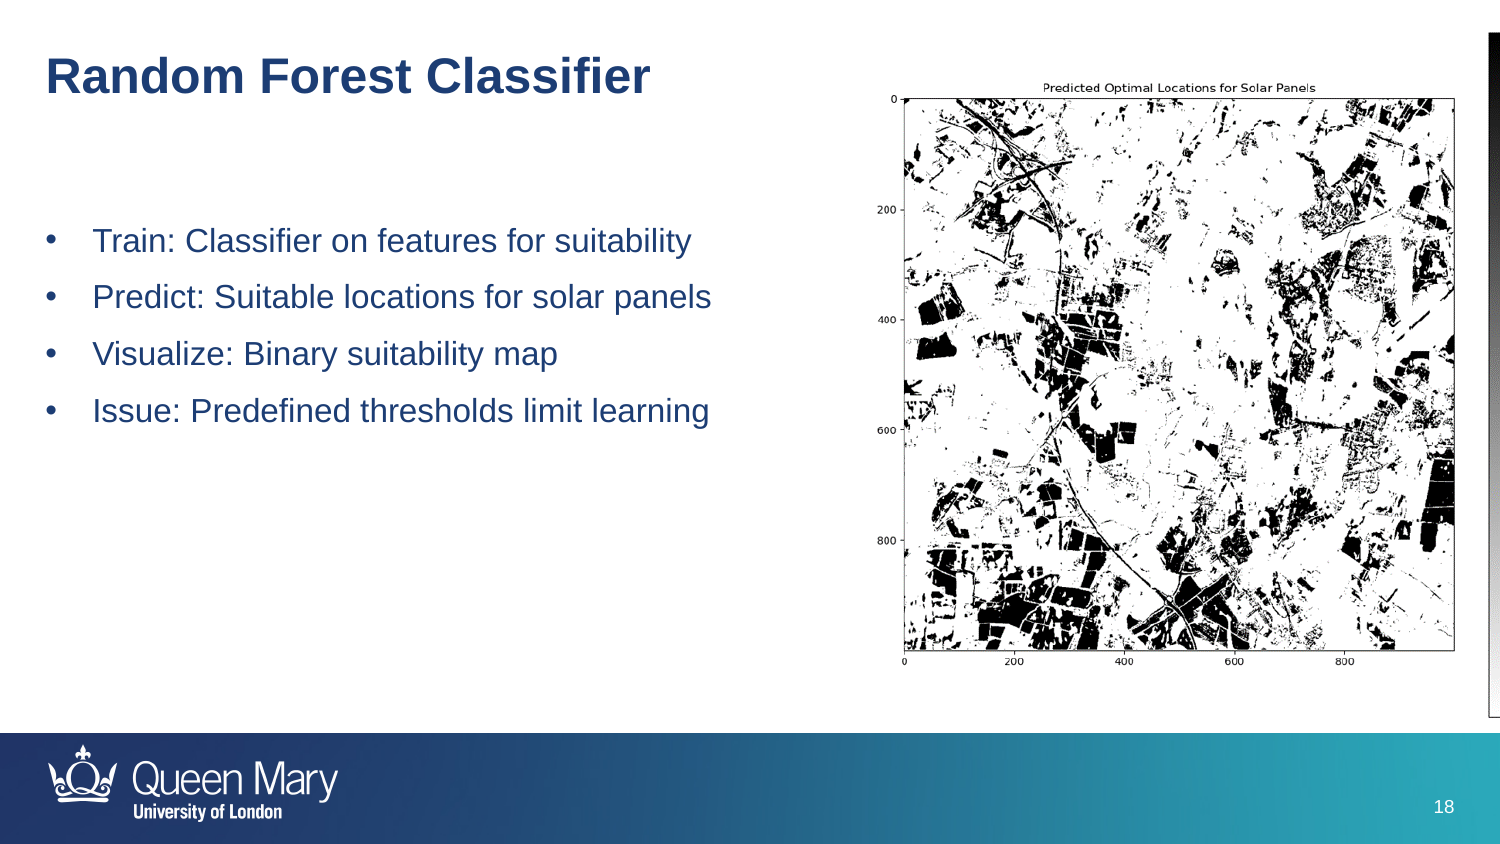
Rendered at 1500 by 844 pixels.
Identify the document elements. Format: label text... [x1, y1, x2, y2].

list Train: Classifier on features for suitability Predict: Suitable locations for solar panels Visualize: Binary suitability map Issue: Predefined thresholds limit learning [30, 216, 869, 725]
picture [0, 733, 1500, 844]
picture [869, 20, 1500, 730]
list Random Forest Classifier [30, 43, 869, 189]
